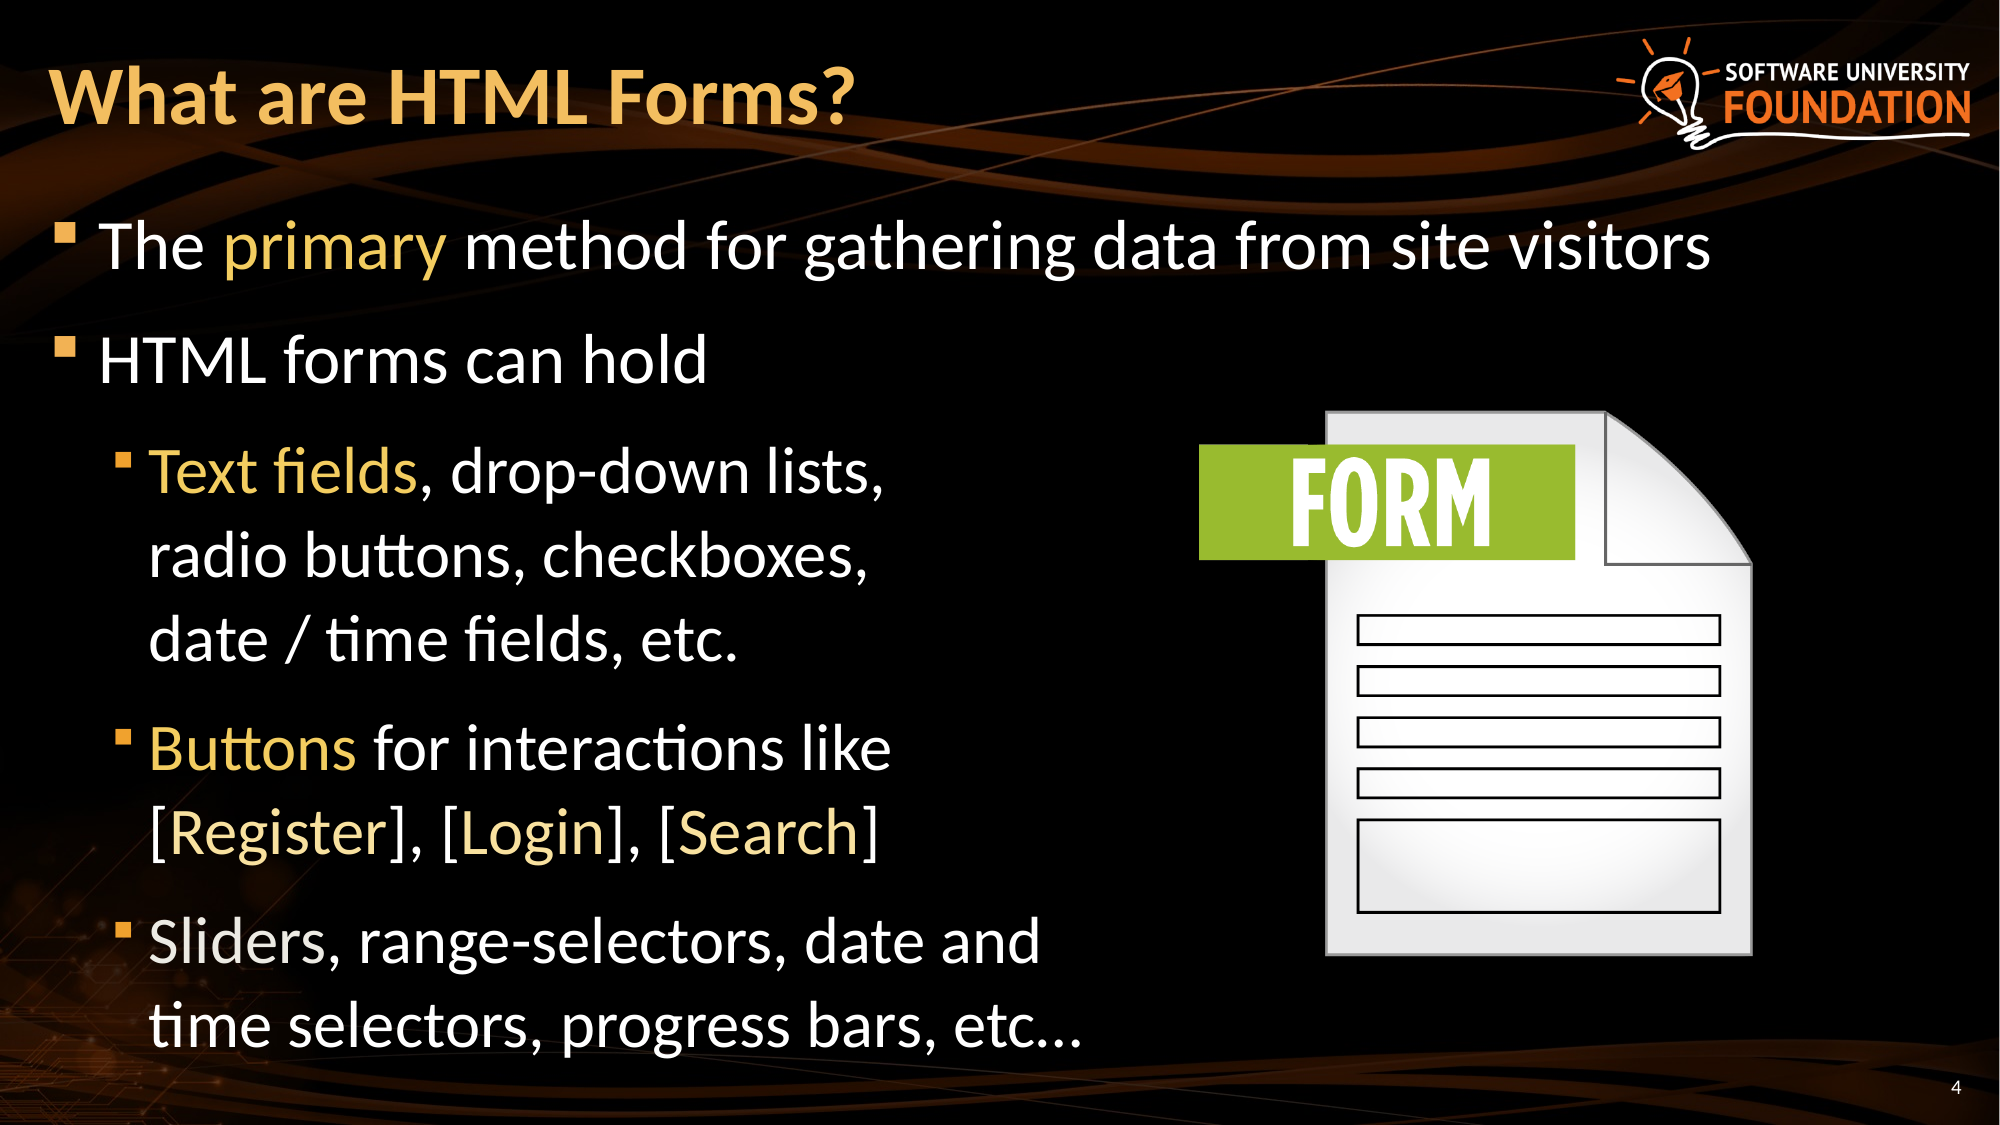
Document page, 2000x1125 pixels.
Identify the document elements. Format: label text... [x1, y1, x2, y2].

picture [0, 0, 2000, 1125]
list The primary method for gathering data from site visitors HTML forms can hold Text fields, drop-down lists, radio buttons, checkboxes, date / time fields, etc. Buttons for interactions like [Register], [Login], [Search] Sliders, range-selectors, date and time selectors, progress bars, etc… [31, 188, 1968, 1103]
title What are HTML Forms? [30, 6, 1602, 189]
